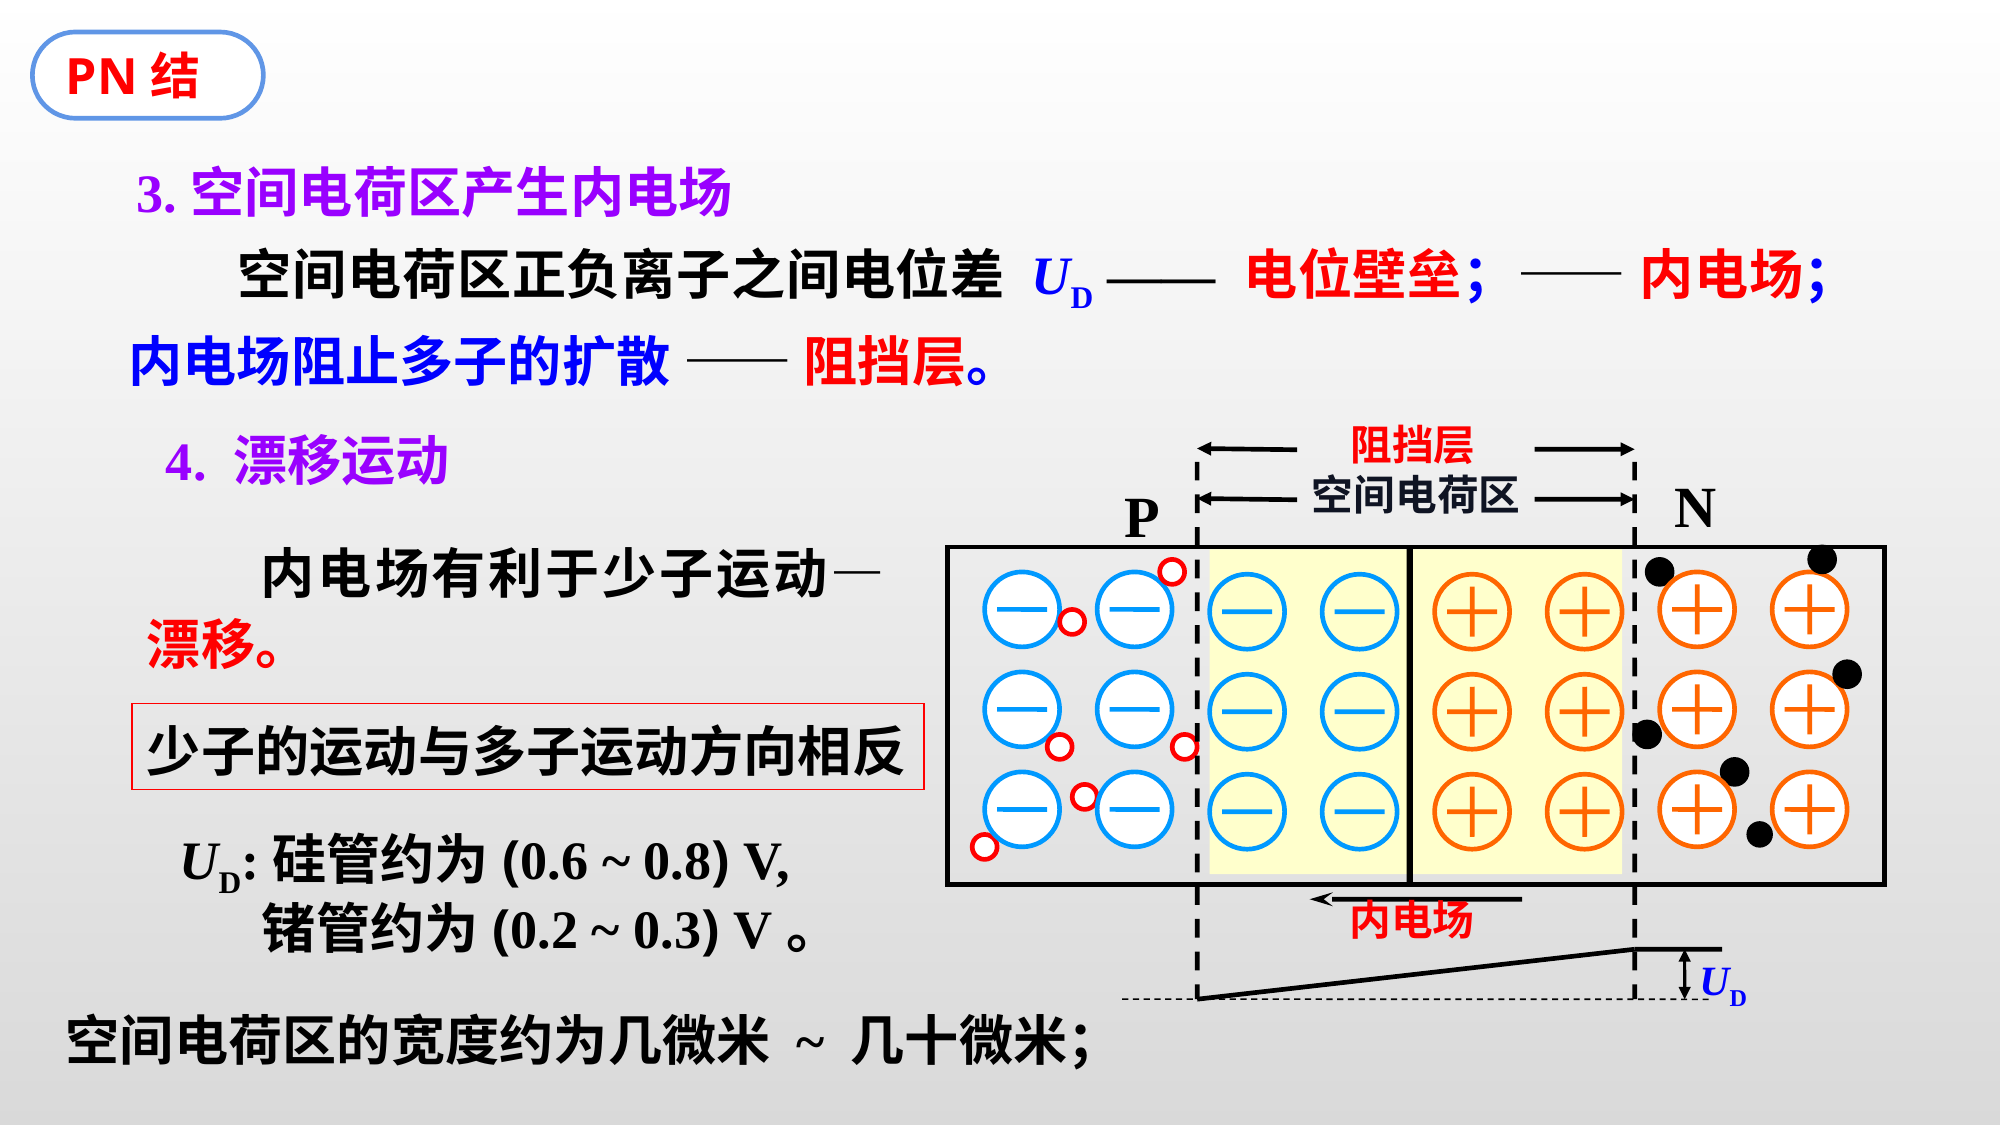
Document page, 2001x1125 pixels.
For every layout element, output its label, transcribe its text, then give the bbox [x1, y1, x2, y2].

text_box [1197, 946, 1785, 1012]
text_box 内电场有利于少子运动—漂移。 [132, 525, 900, 683]
text_box UD:硅管约为(0.6 ~ 0.8) V, [151, 818, 843, 908]
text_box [947, 461, 1197, 885]
text_box 锗管约为(0.2 ~ 0.3) V。 [247, 886, 1048, 967]
text_box 少子的运动与多子运动方向相反 [132, 703, 925, 790]
text_box 3.空间电荷区产生内电场 [122, 151, 910, 218]
text_box 空间电荷区正负离子之间电位差 UD —— 电位壁垒；—— 内电场；内电场阻止多子的扩散 —— 阻挡层。 [113, 218, 1873, 400]
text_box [1197, 527, 1635, 946]
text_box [1635, 461, 1885, 885]
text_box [1309, 886, 1535, 946]
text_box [1197, 477, 1635, 527]
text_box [32, 31, 264, 119]
text_box 空间电荷区的宽度约为几微米 ~ 几十微米； [50, 999, 1150, 1079]
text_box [1197, 411, 1635, 477]
text_box 4. 漂移运动 [151, 419, 660, 499]
